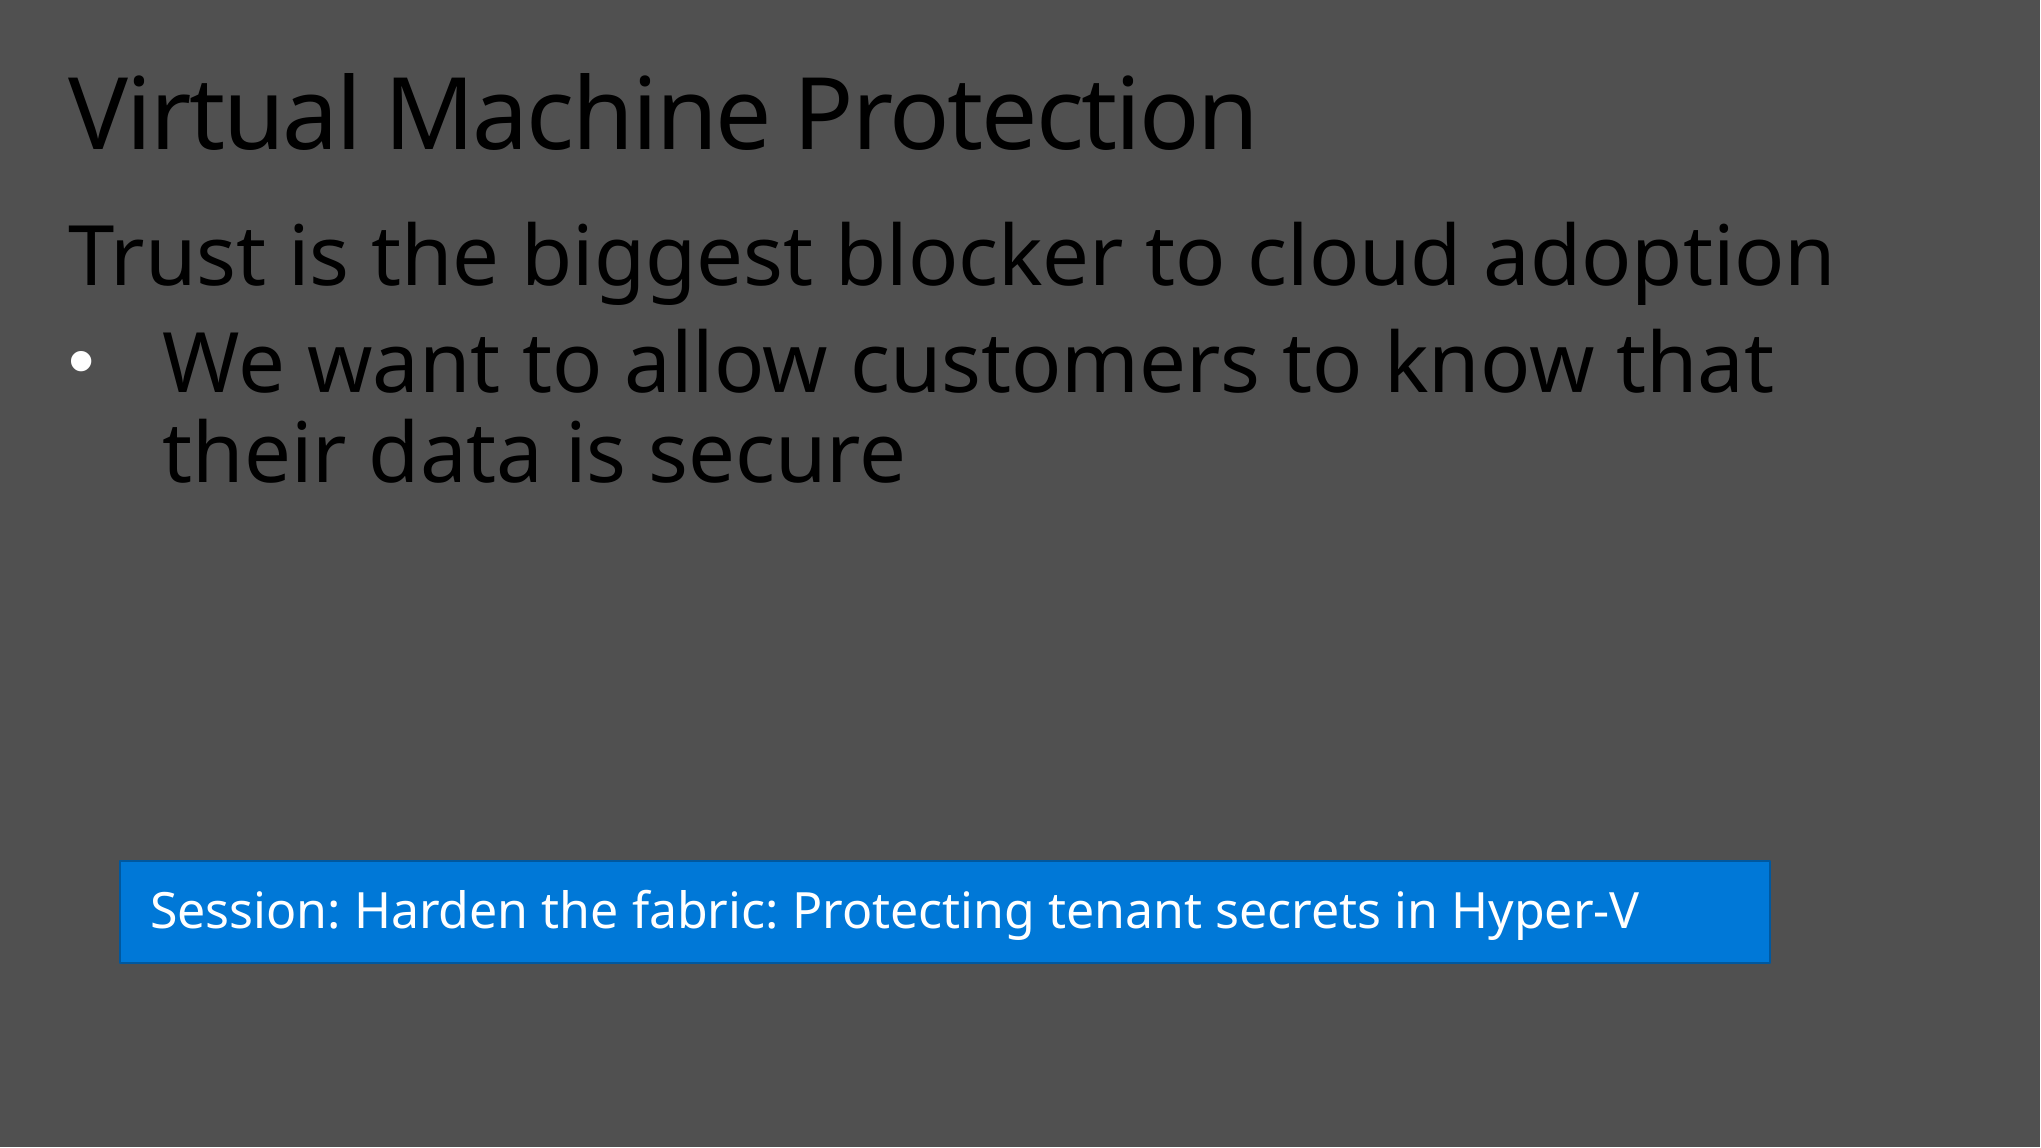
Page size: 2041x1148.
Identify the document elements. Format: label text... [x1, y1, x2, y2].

title Virtual Machine Protection [45, 48, 1996, 198]
text_box Session: Harden the fabric: Protecting tenant secrets in Hyper-V [119, 860, 1771, 964]
list Trust is the biggest blocker to cloud adoption We want to allow customers to know that their data is secure [45, 198, 1996, 523]
